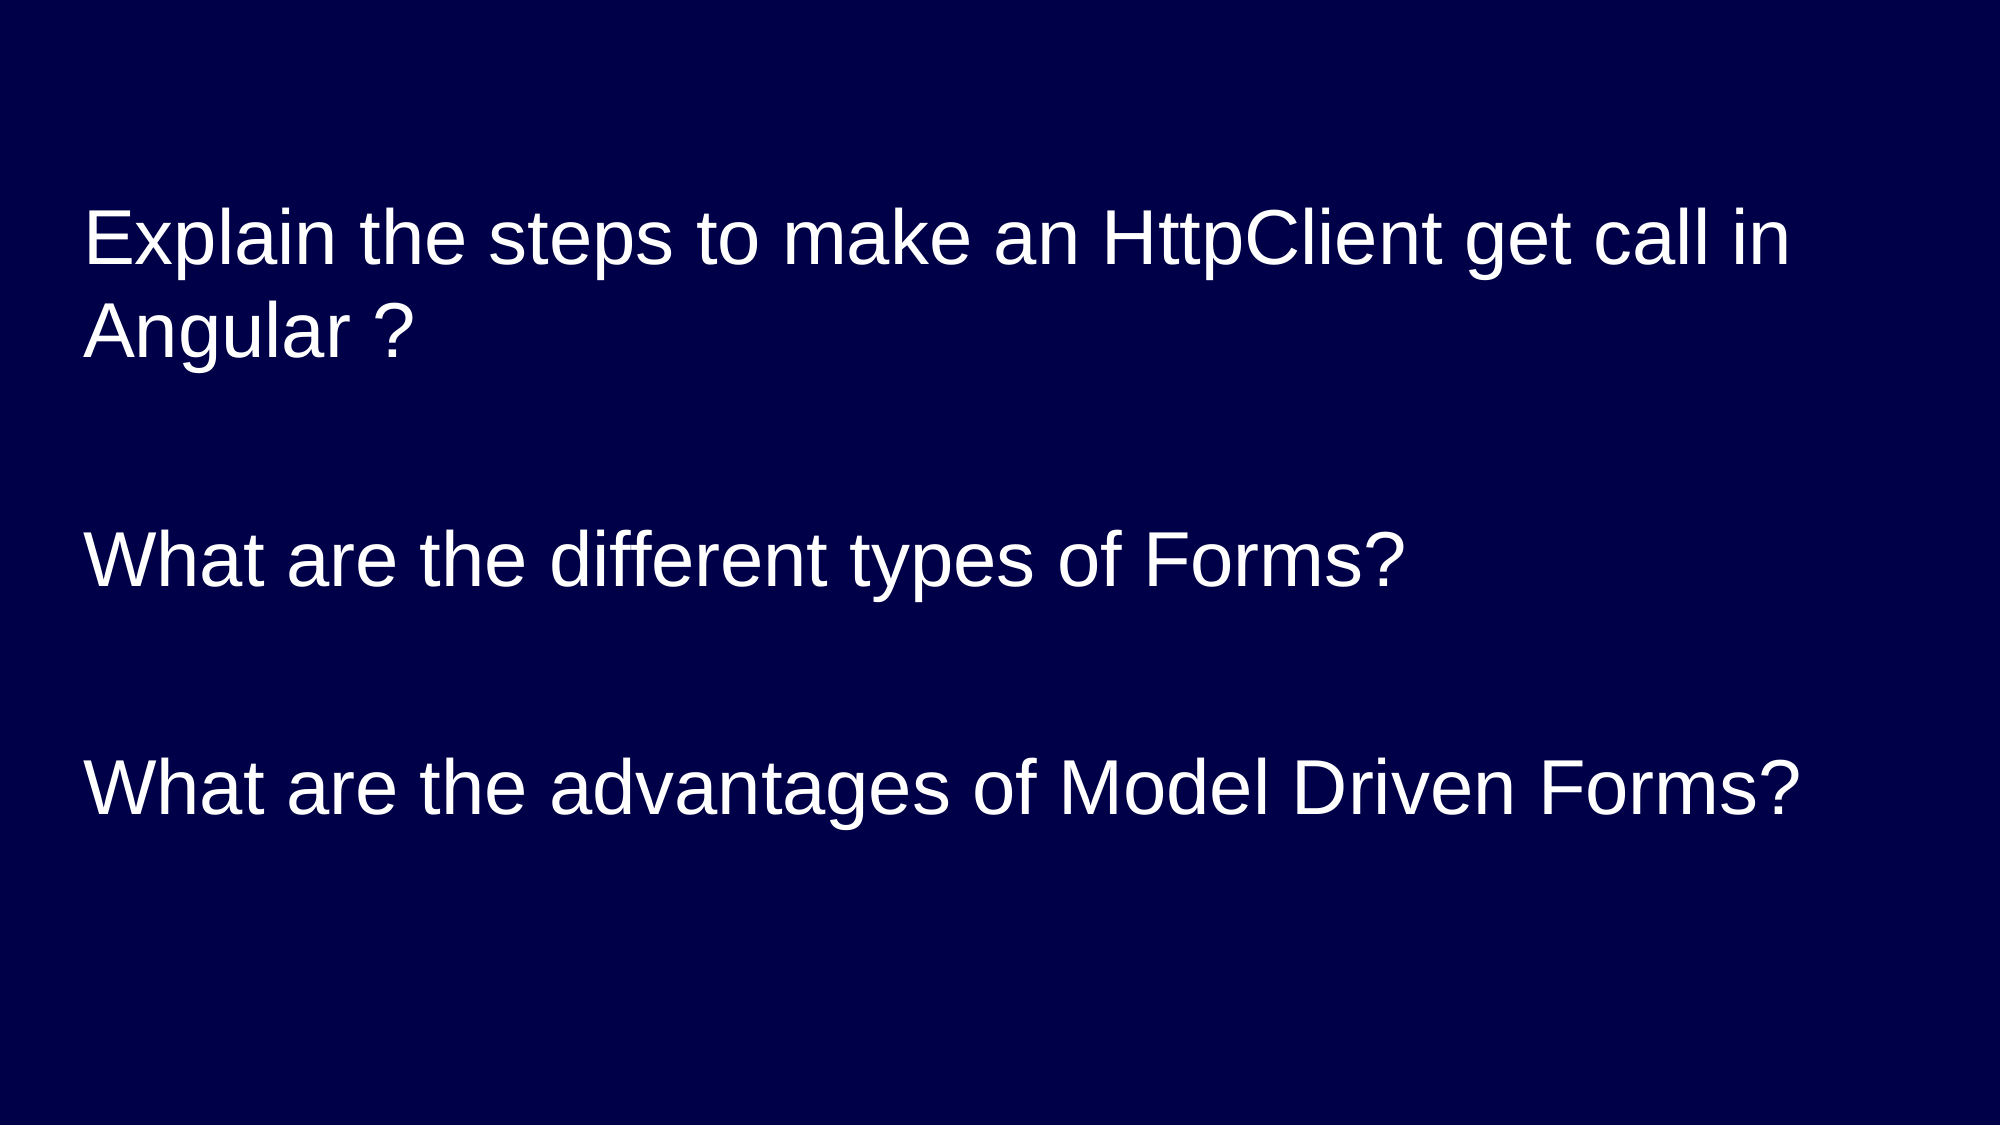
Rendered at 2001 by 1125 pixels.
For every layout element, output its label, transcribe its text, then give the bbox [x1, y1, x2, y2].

list Explain the steps to make an HttpClient get call in Angular ? What are the different types of Forms? What are the advantages of Model Driven Forms? [83, 186, 1917, 945]
